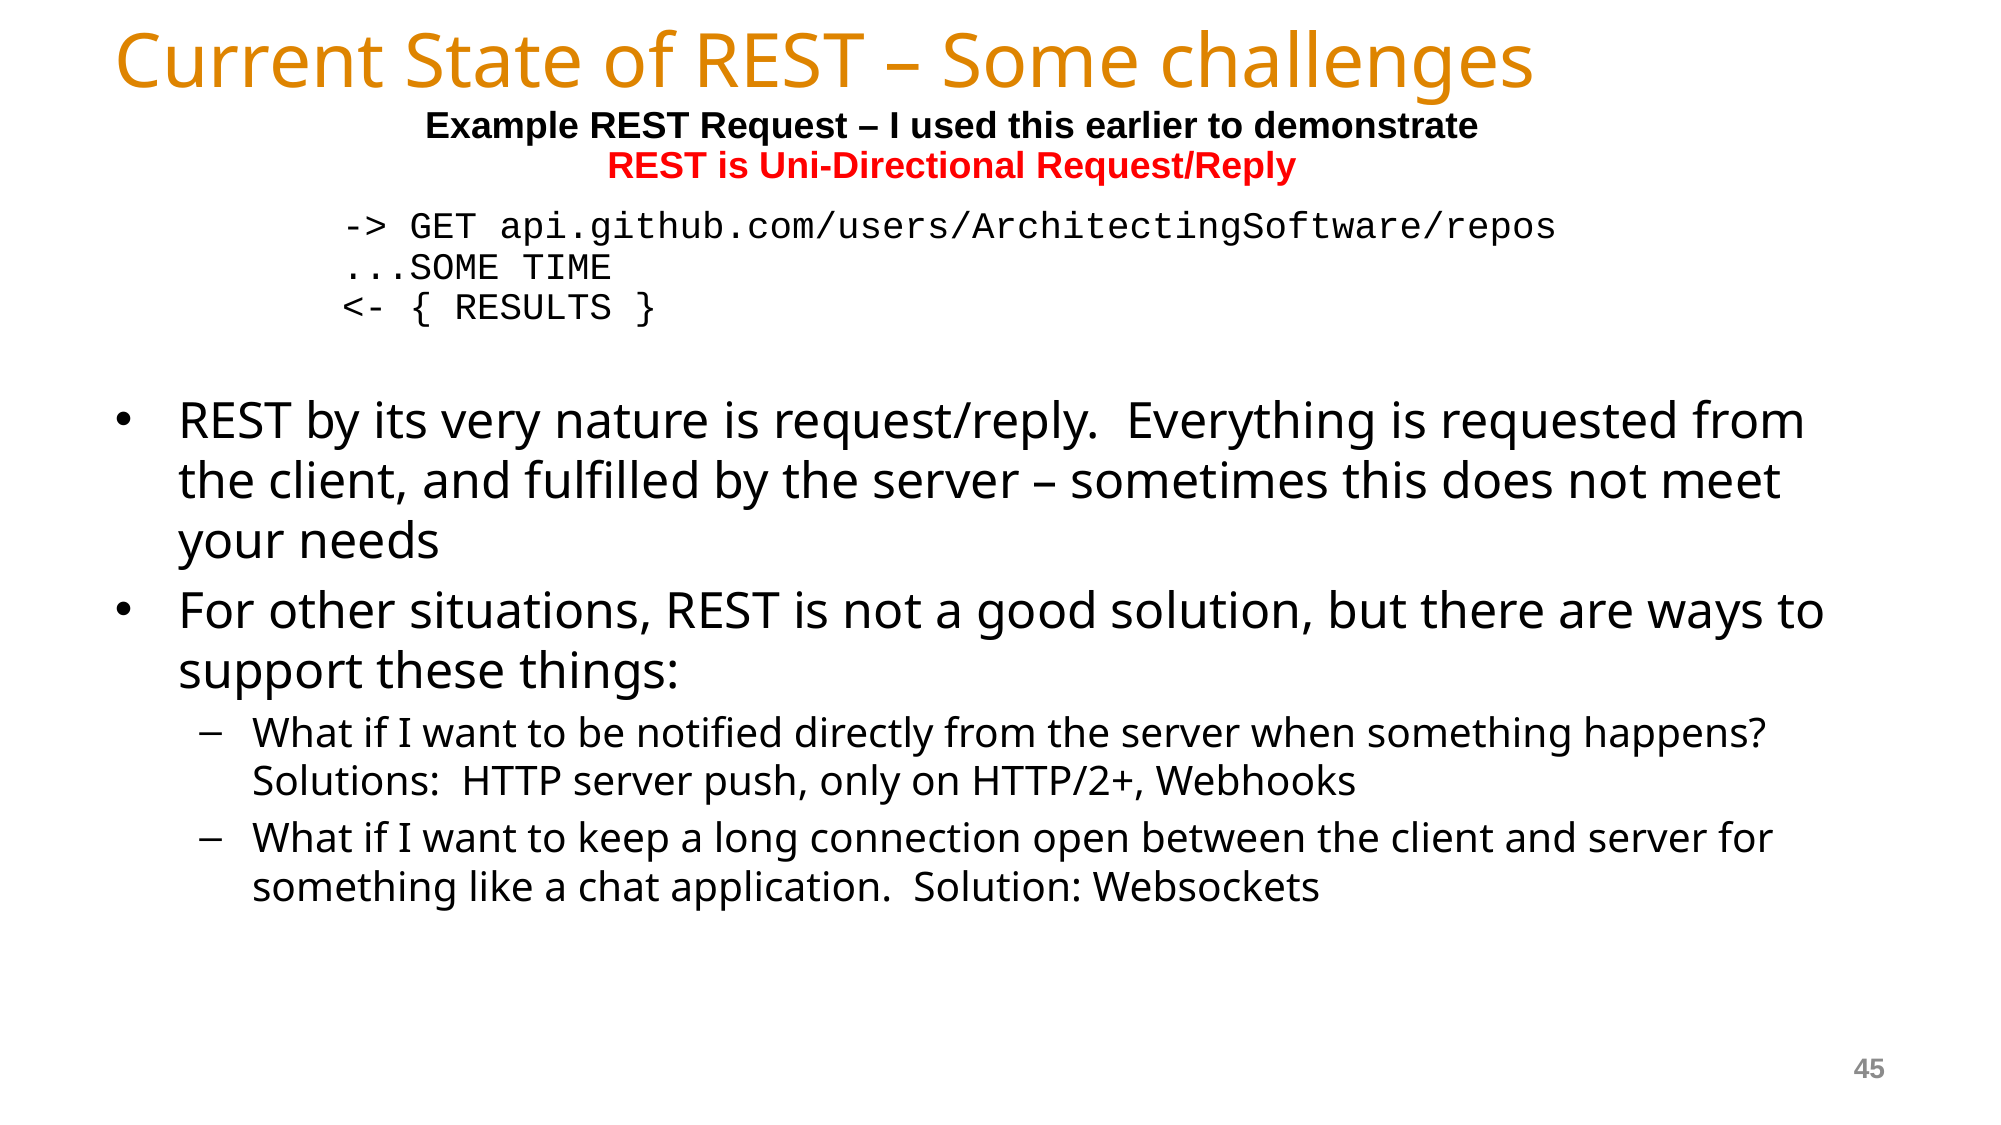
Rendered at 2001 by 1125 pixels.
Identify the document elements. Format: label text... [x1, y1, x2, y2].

text_box REST by its very nature is request/reply. Everything is requested from the client, and fulfilled by the server – sometimes this does not meet your needs For other situations, REST is not a good solution, but there are ways to support these things: What if I want to be notified directly from the server when something happens? Solutions: HTTP server push, only on HTTP/2+, Webhooks What if I want to keep a long connection open between the client and server for something like a chat application. Solution: Websockets [99, 380, 1890, 798]
slide_number 45 [1433, 1039, 1900, 1100]
title Current State of REST – Some challenges [99, 45, 1900, 160]
text_box -> GET api.github.com/users/ArchitectingSoftware/repos ...SOME TIME <- { RESULTS } [327, 198, 1728, 336]
text_box Example REST Request – I used this earlier to demonstrate REST is Uni-Directional Request/Reply [410, 98, 1495, 195]
